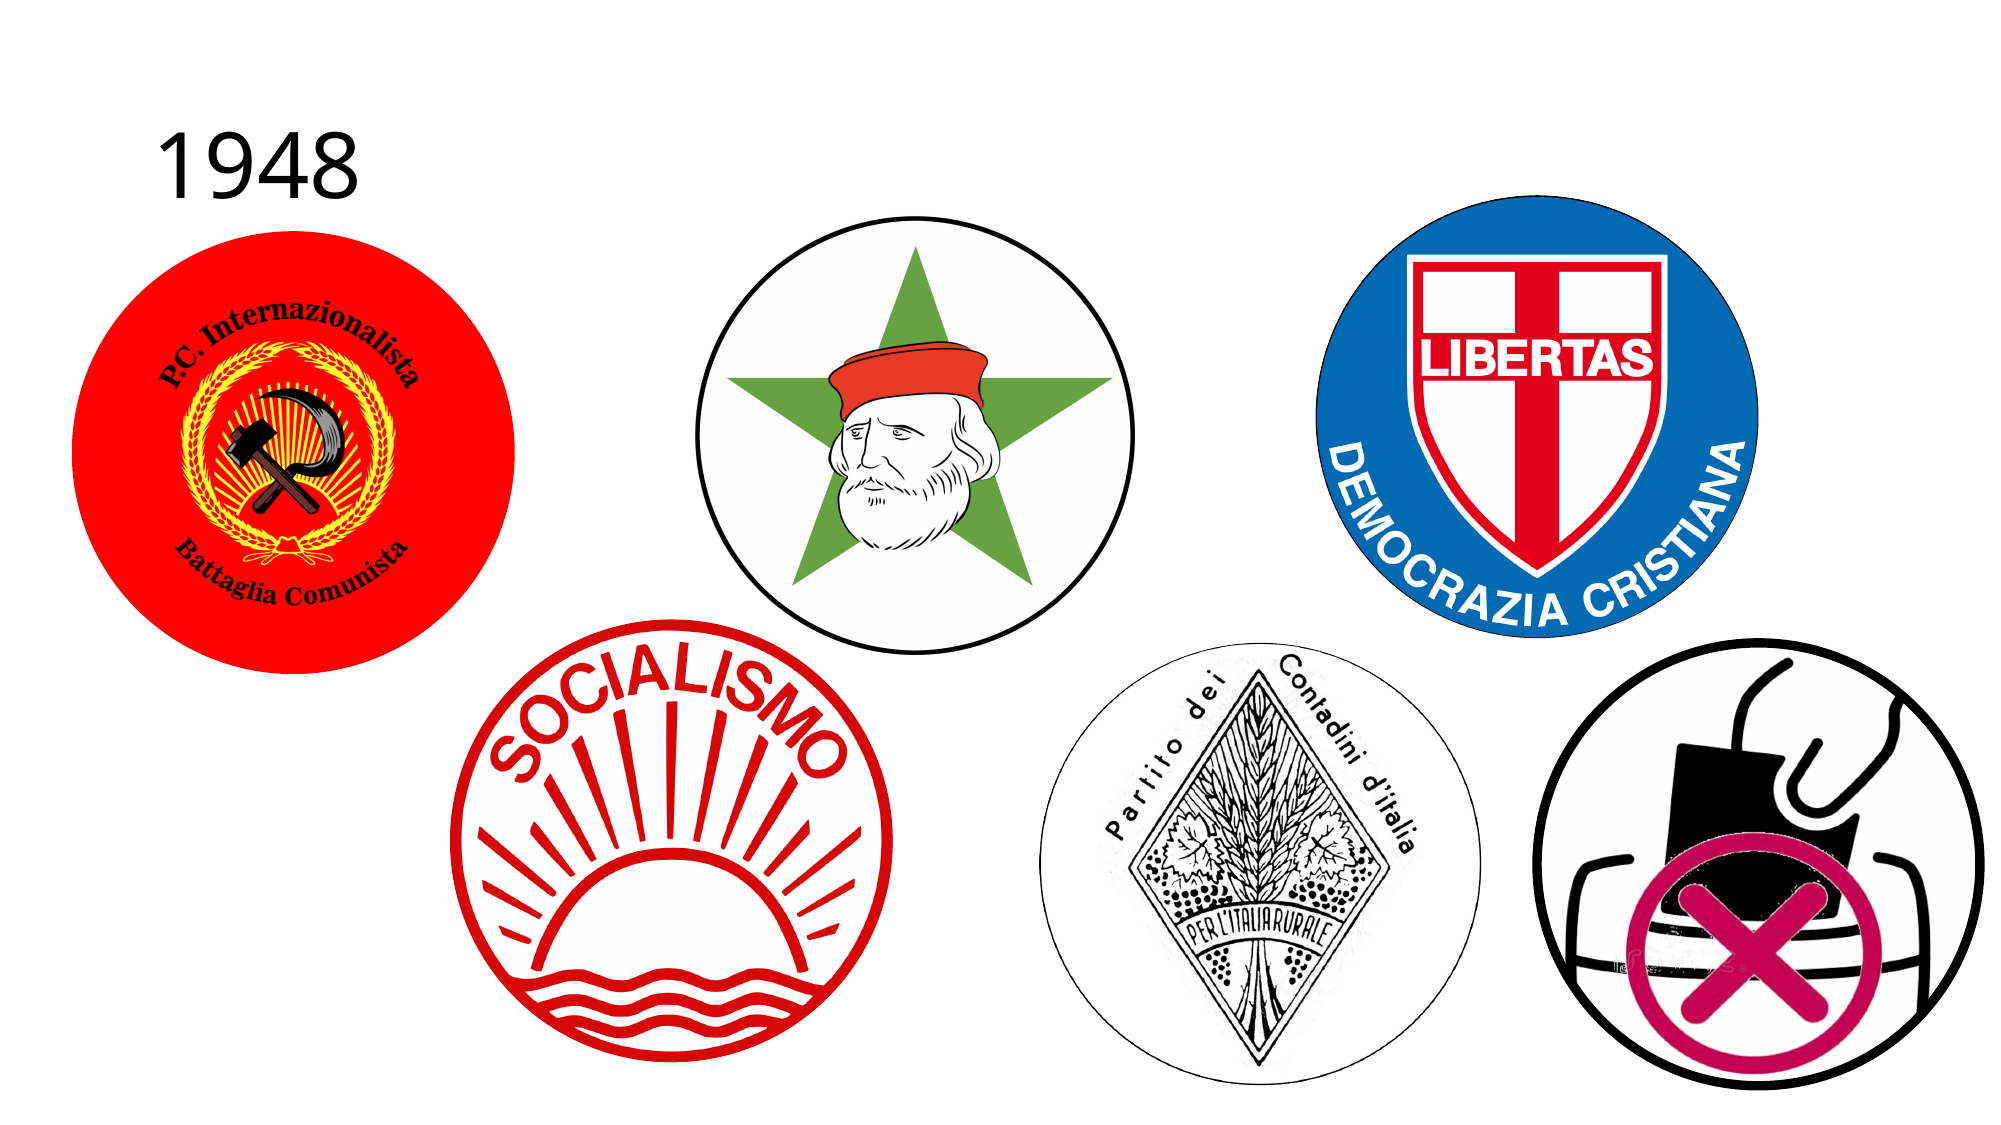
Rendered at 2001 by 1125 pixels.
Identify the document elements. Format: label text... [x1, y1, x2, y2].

text_box [1314, 194, 1760, 640]
title 1948 [137, 59, 1863, 278]
text_box [70, 230, 516, 676]
text_box [692, 212, 1138, 658]
text_box [1535, 641, 1981, 1087]
text_box [1037, 641, 1483, 1087]
text_box [448, 618, 894, 1064]
